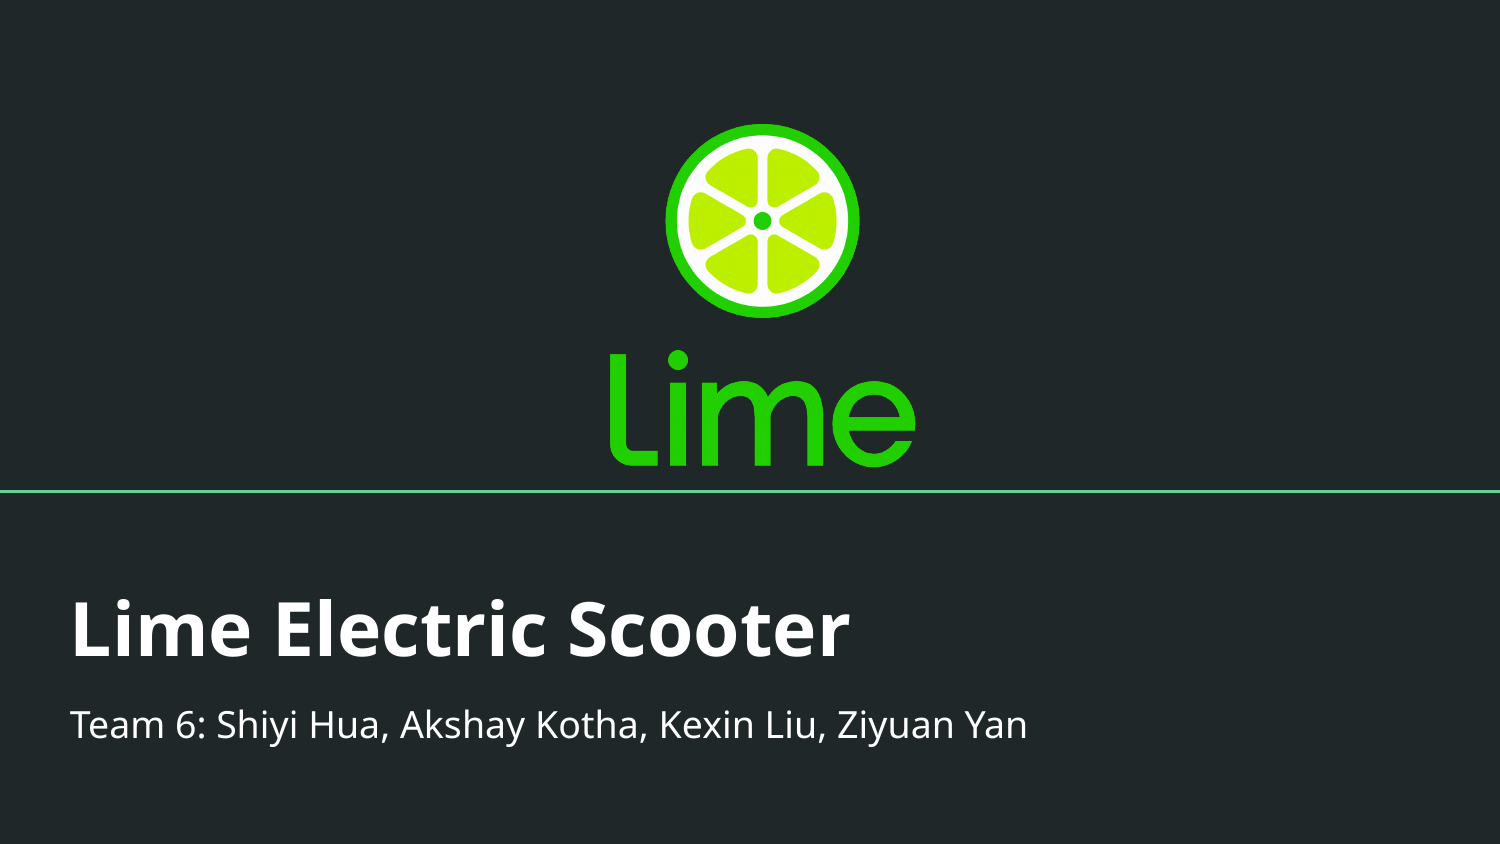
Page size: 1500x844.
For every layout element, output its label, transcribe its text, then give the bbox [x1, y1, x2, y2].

subtitle Team 6: Shiyi Hua, Akshay Kotha, Kexin Liu, Ziyuan Yan [55, 685, 1388, 790]
picture [605, 119, 920, 471]
title Lime Electric Scooter [55, 425, 1388, 685]
